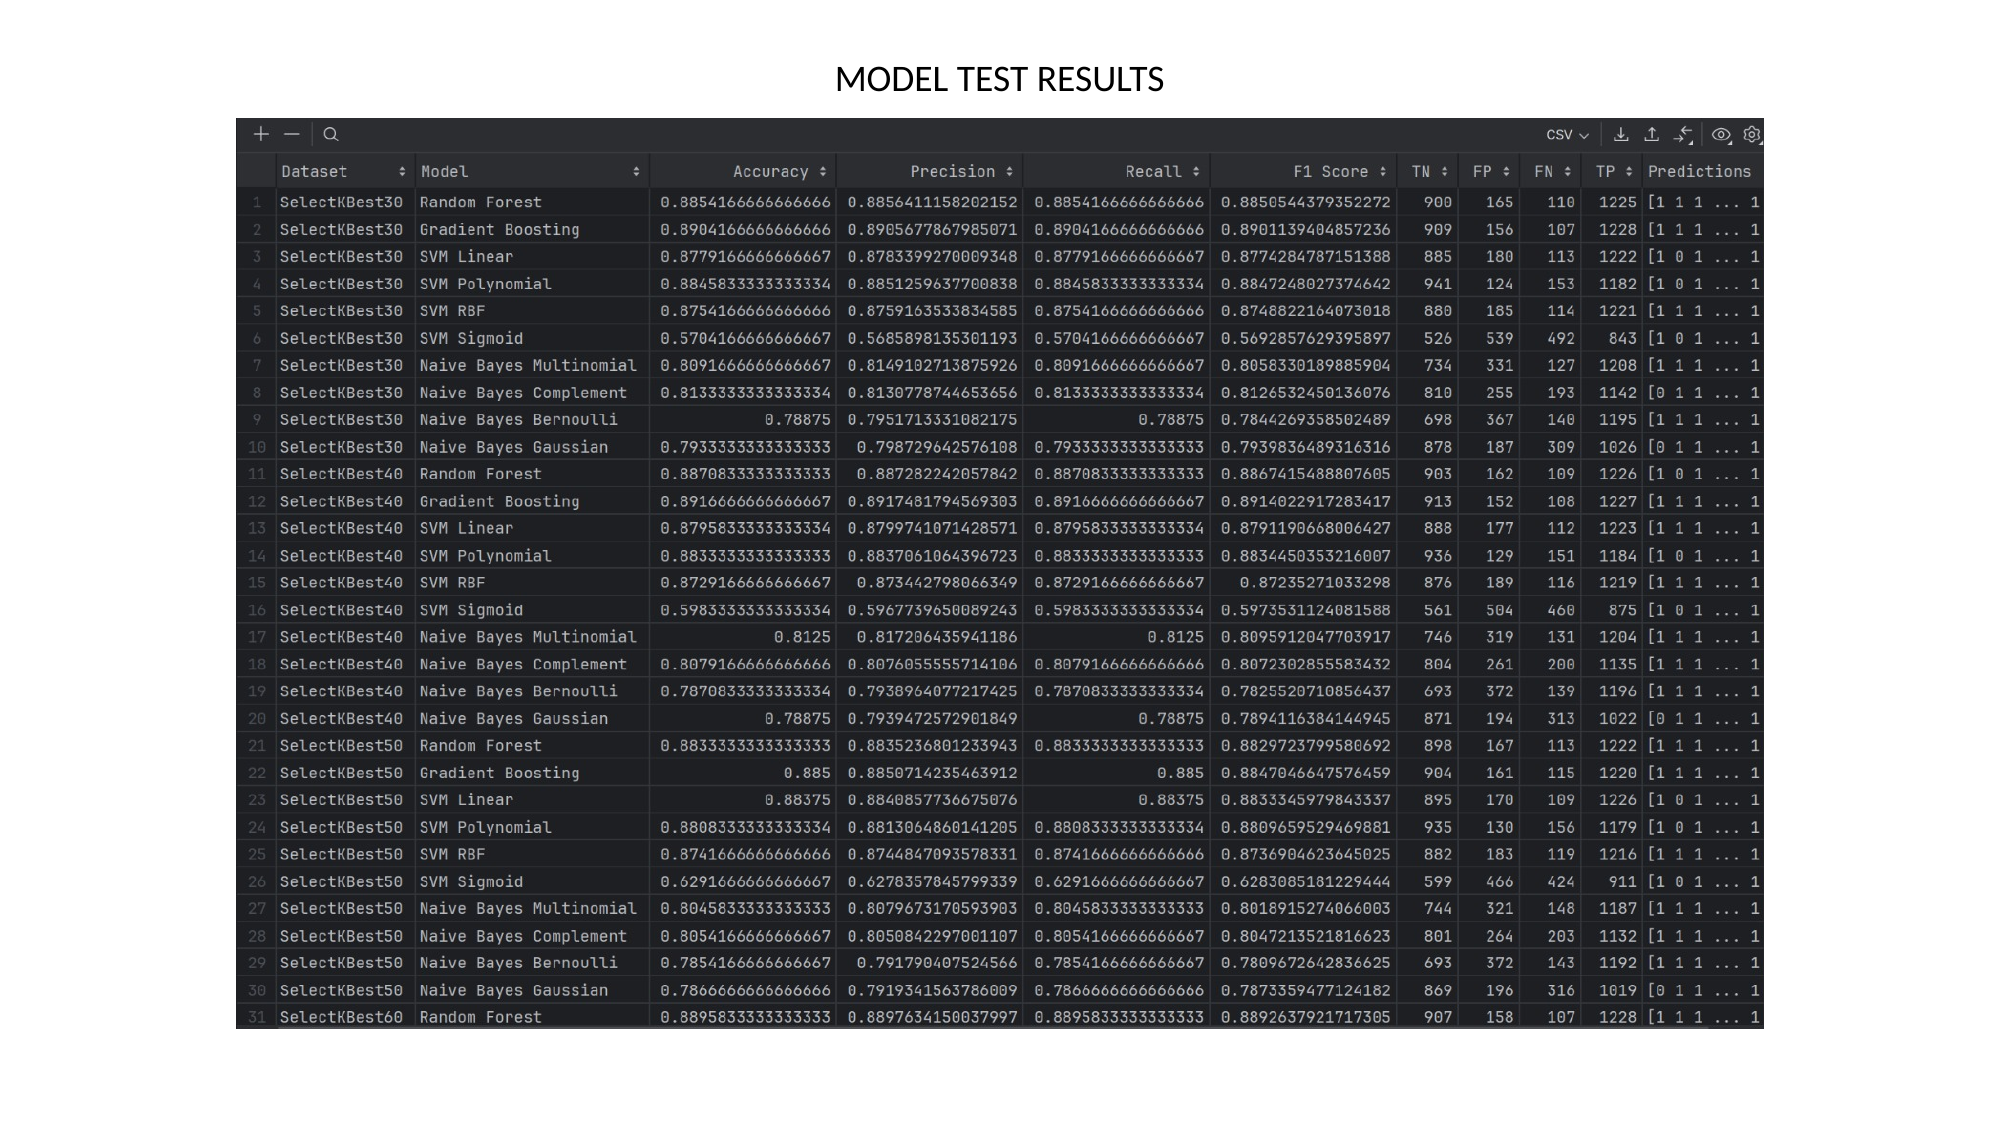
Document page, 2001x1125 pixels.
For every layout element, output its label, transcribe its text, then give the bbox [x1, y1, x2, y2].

picture [236, 118, 1764, 1029]
text_box MODEL TEST RESULTS [820, 46, 1180, 107]
